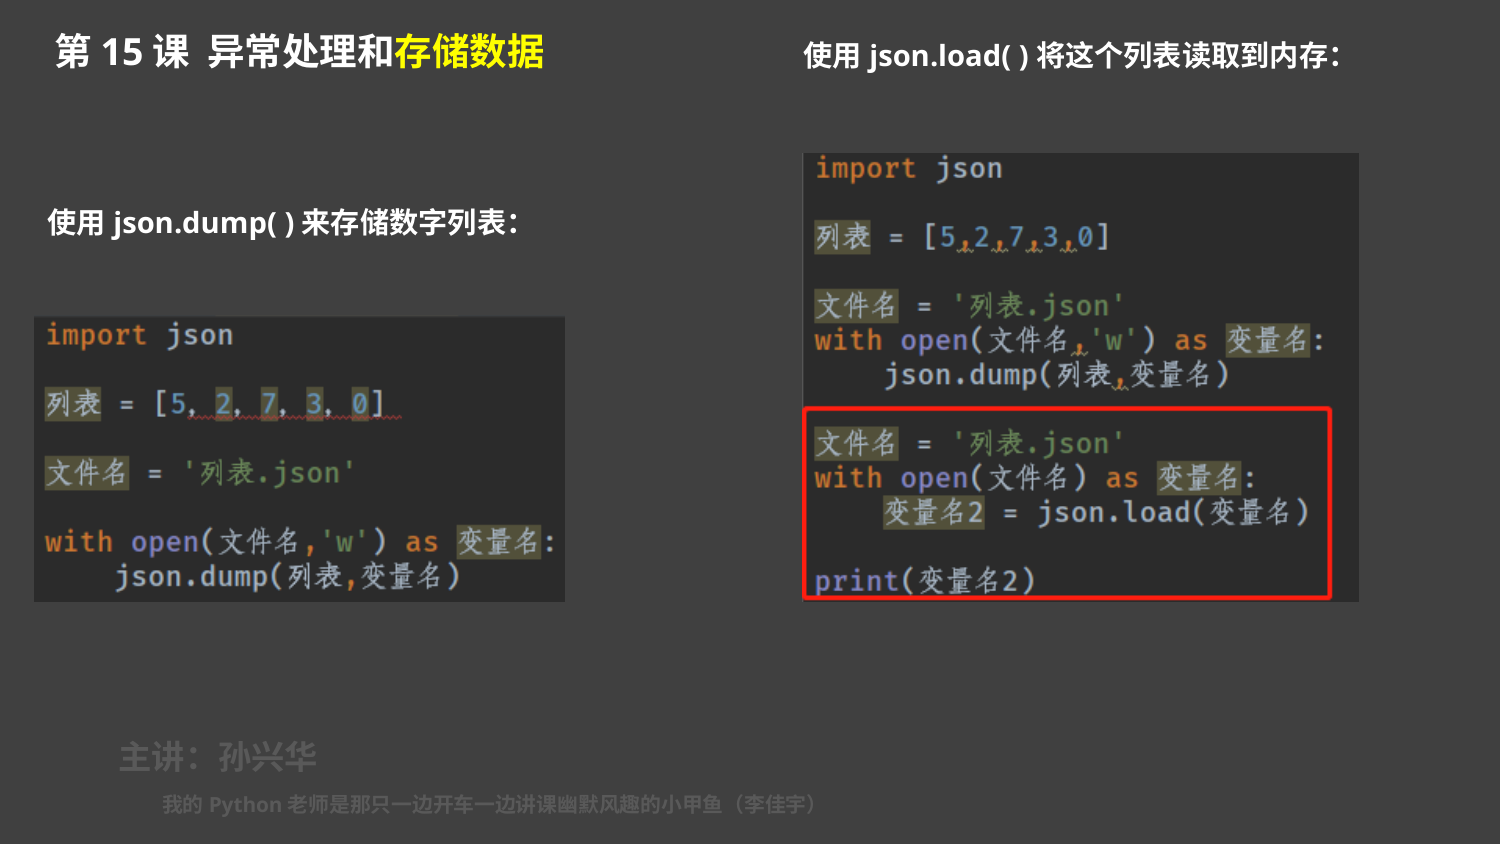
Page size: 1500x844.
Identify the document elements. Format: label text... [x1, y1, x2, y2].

picture [802, 152, 1360, 602]
text_box 使用json.dump( )来存储数字列表： [25, 197, 558, 248]
picture [34, 315, 565, 602]
text_box 使用json.load( )将这个列表读取到内存： [773, 30, 1388, 80]
text_box 第15课 异常处理和存储数据 [39, 20, 560, 80]
